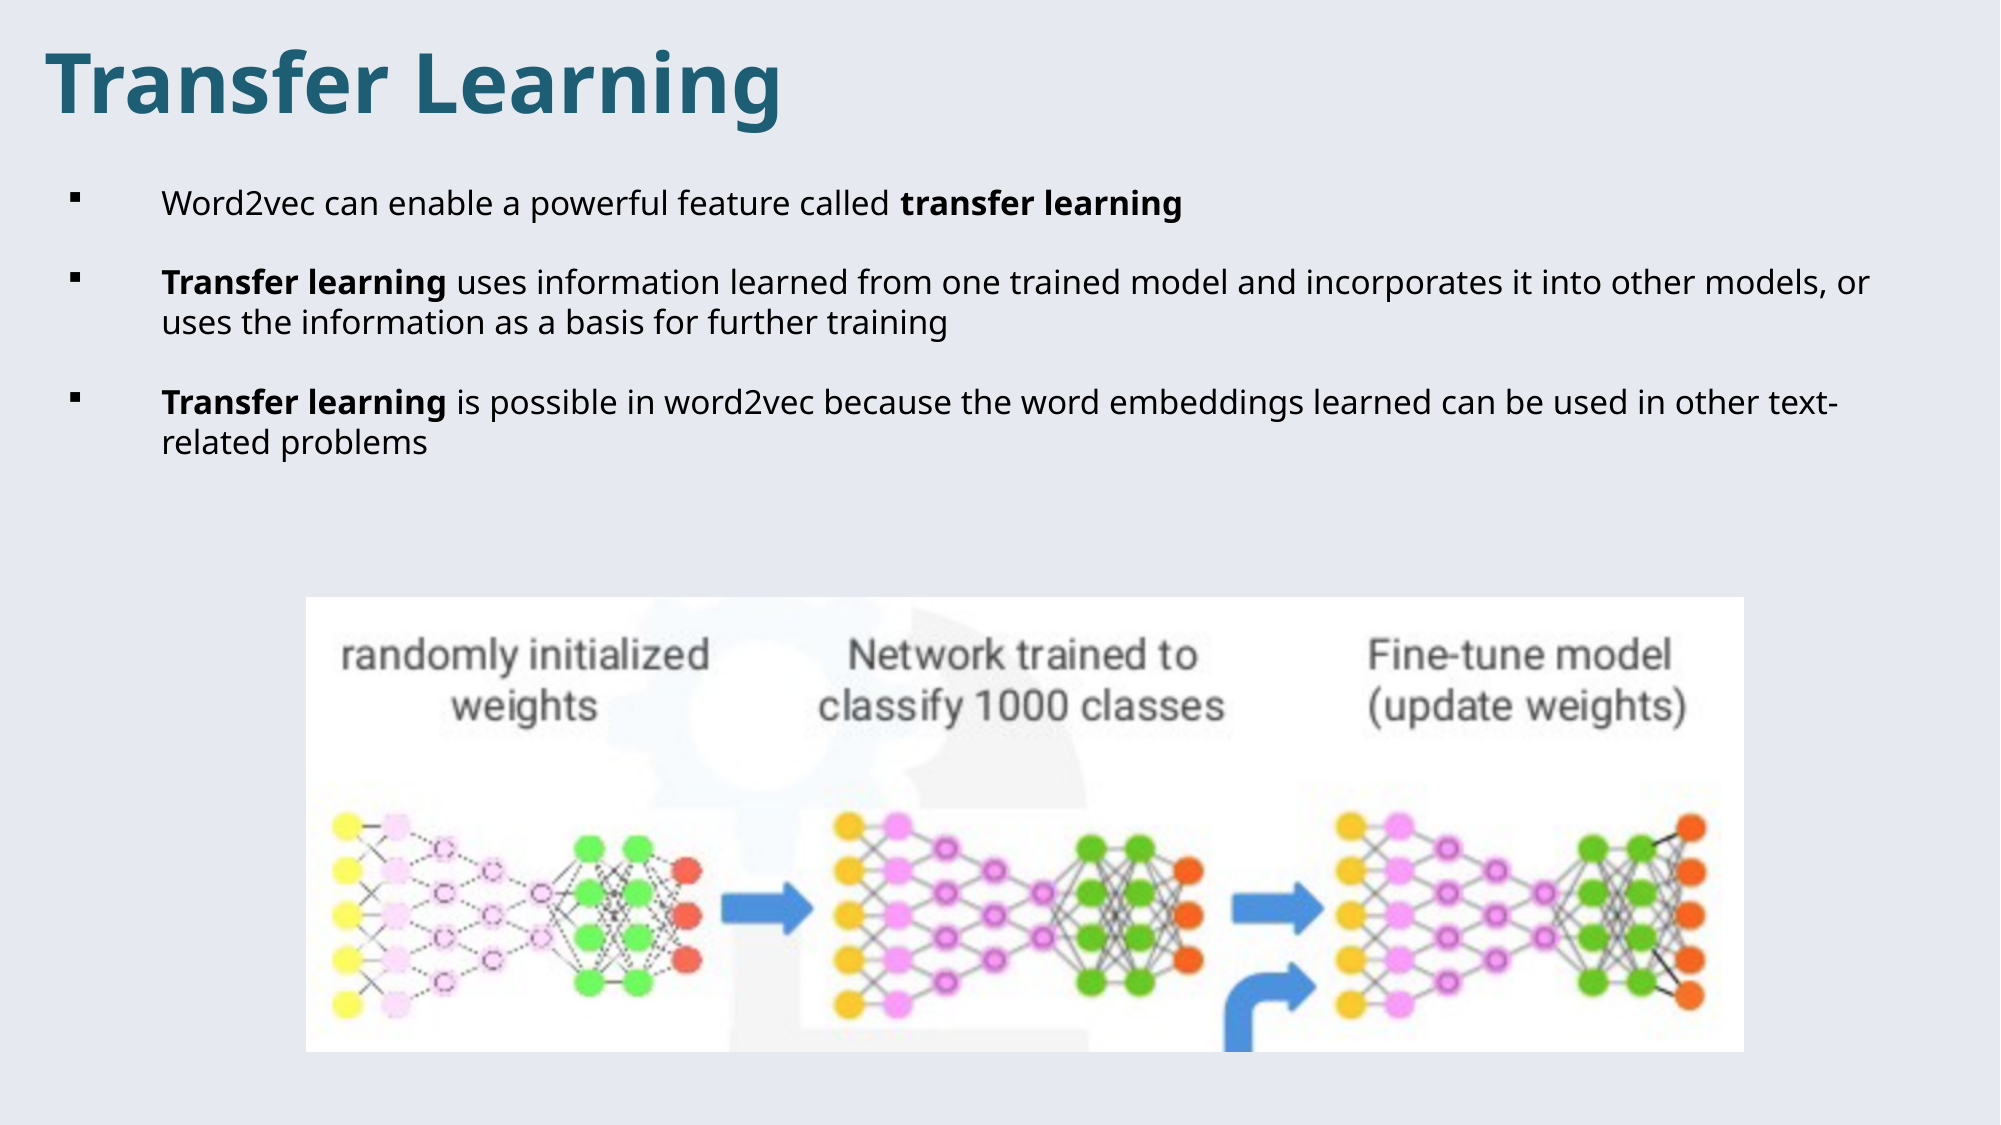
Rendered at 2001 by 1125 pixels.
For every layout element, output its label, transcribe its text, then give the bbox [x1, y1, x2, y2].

picture [305, 596, 1744, 1052]
text_box Transfer Learning [30, 22, 1946, 138]
text_box Word2vec can enable a powerful feature called transfer learning Transfer learning uses information learned from one trained model and incorporates it into other models, or uses the information as a basis for further training Transfer learning is possible in word2vec because the word embeddings learned can be used in other text-related problems [52, 174, 1924, 469]
